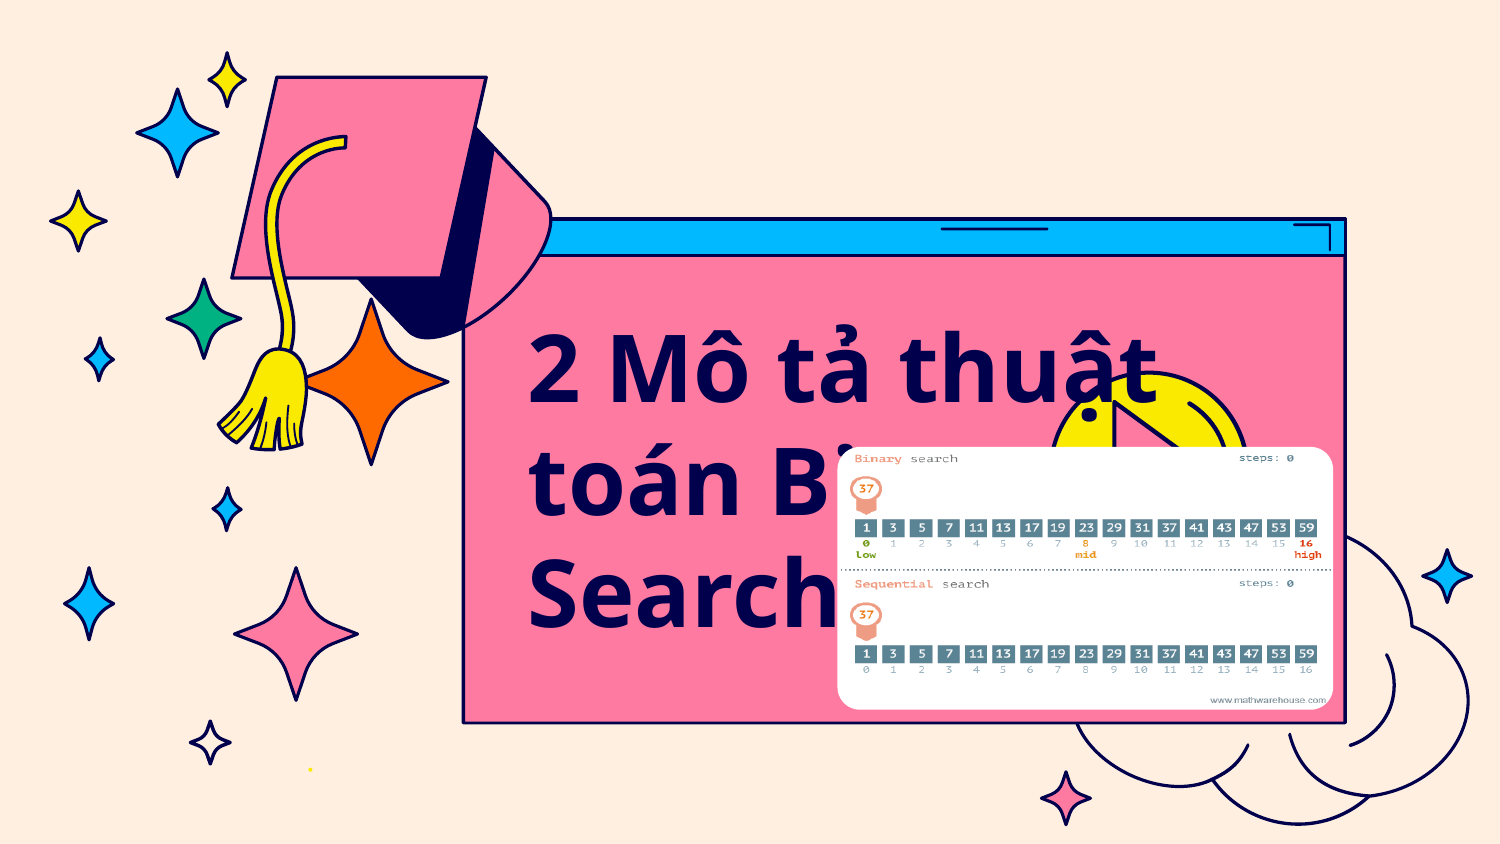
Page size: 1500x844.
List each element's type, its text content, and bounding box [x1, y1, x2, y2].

picture [837, 446, 1334, 710]
title 2 Mô tả thuật toán Binary Search [512, 371, 1226, 696]
